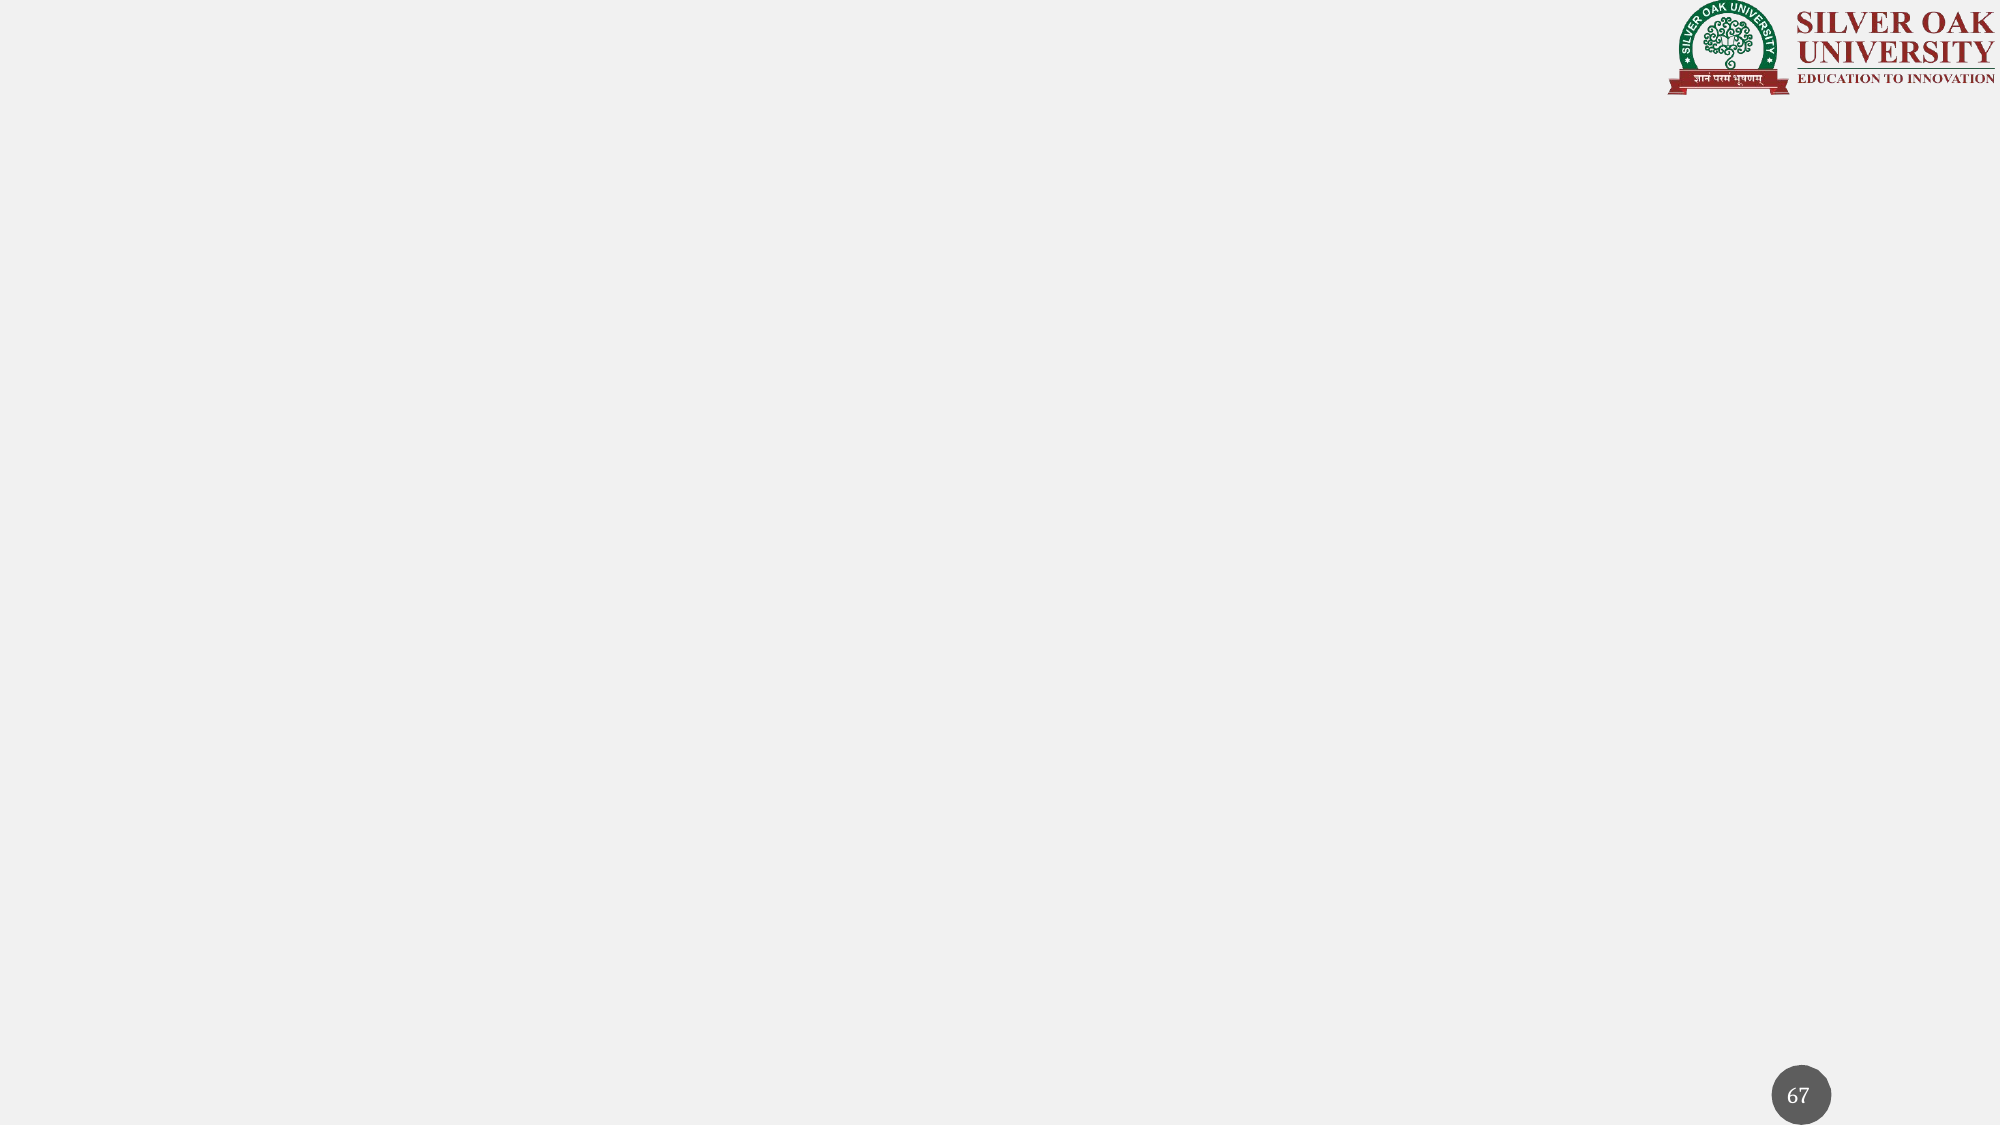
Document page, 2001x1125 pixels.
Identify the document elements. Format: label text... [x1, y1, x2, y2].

picture [1667, 0, 1995, 95]
text_box [1771, 1064, 1827, 1117]
slide_number 67 [1781, 1079, 1848, 1125]
